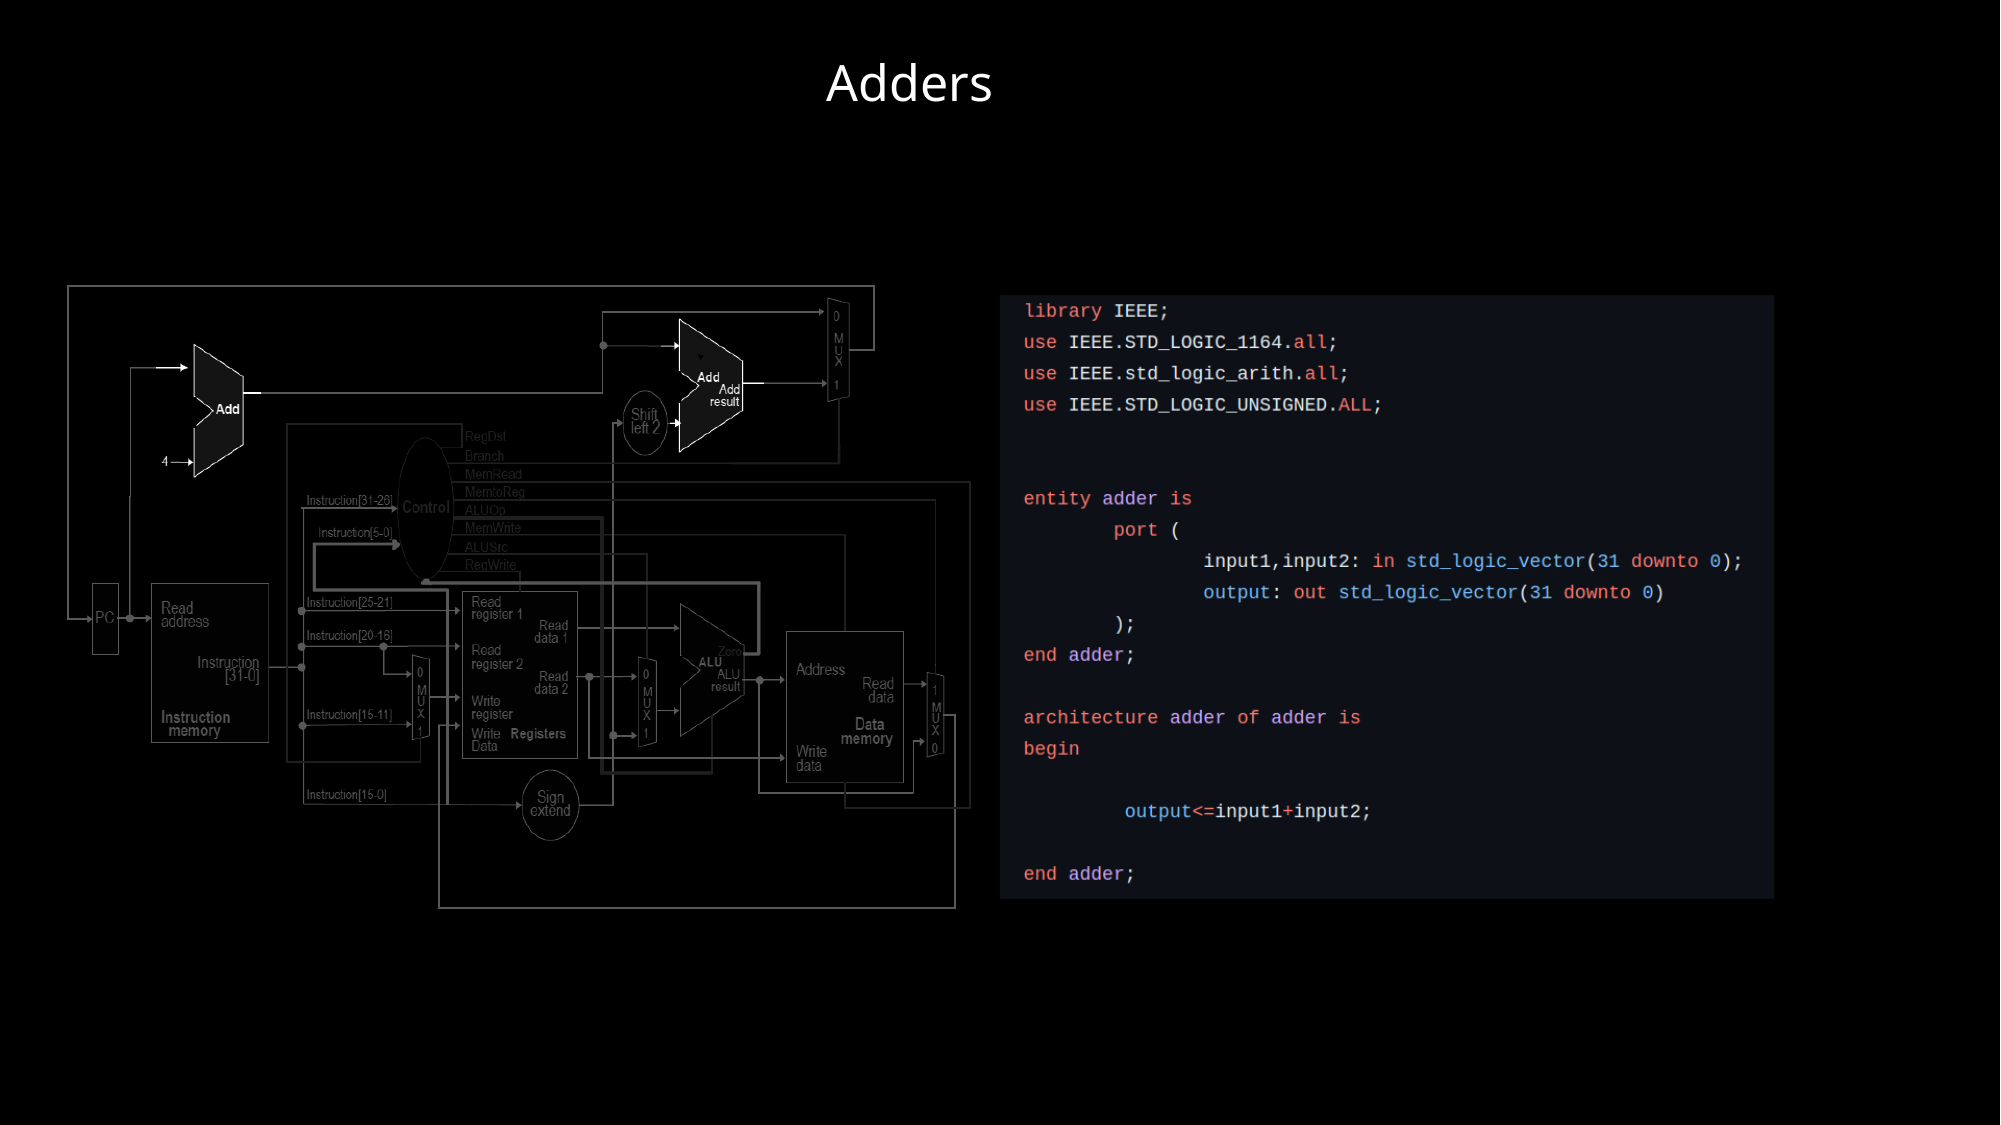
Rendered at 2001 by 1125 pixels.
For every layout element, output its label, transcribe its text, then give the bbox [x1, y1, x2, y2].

text_box Adders [811, 44, 1188, 120]
picture [51, 259, 1775, 936]
